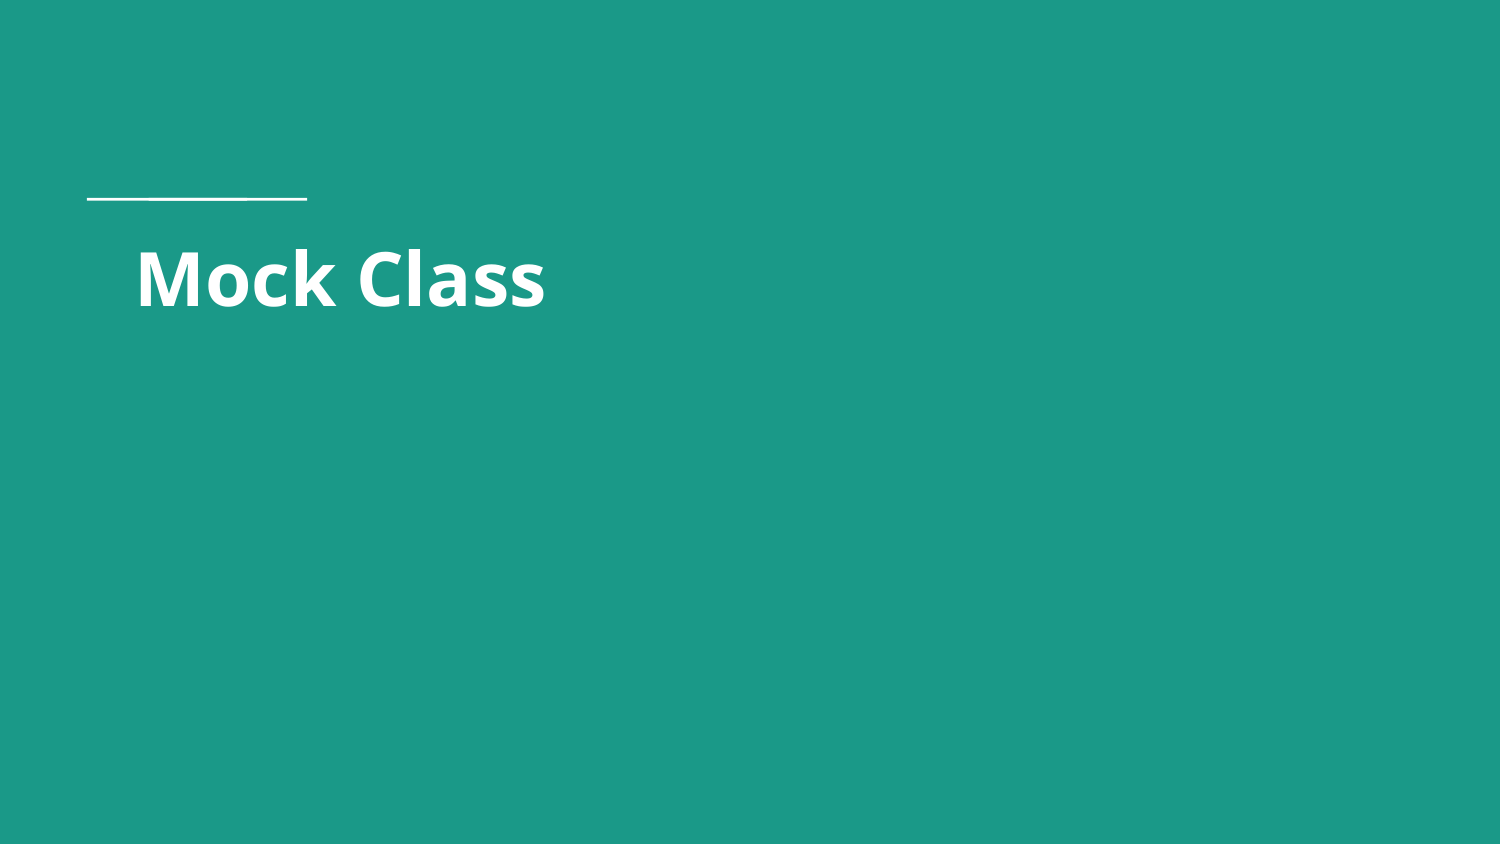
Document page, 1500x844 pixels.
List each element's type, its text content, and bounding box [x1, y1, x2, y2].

title Mock Class [119, 216, 1381, 466]
